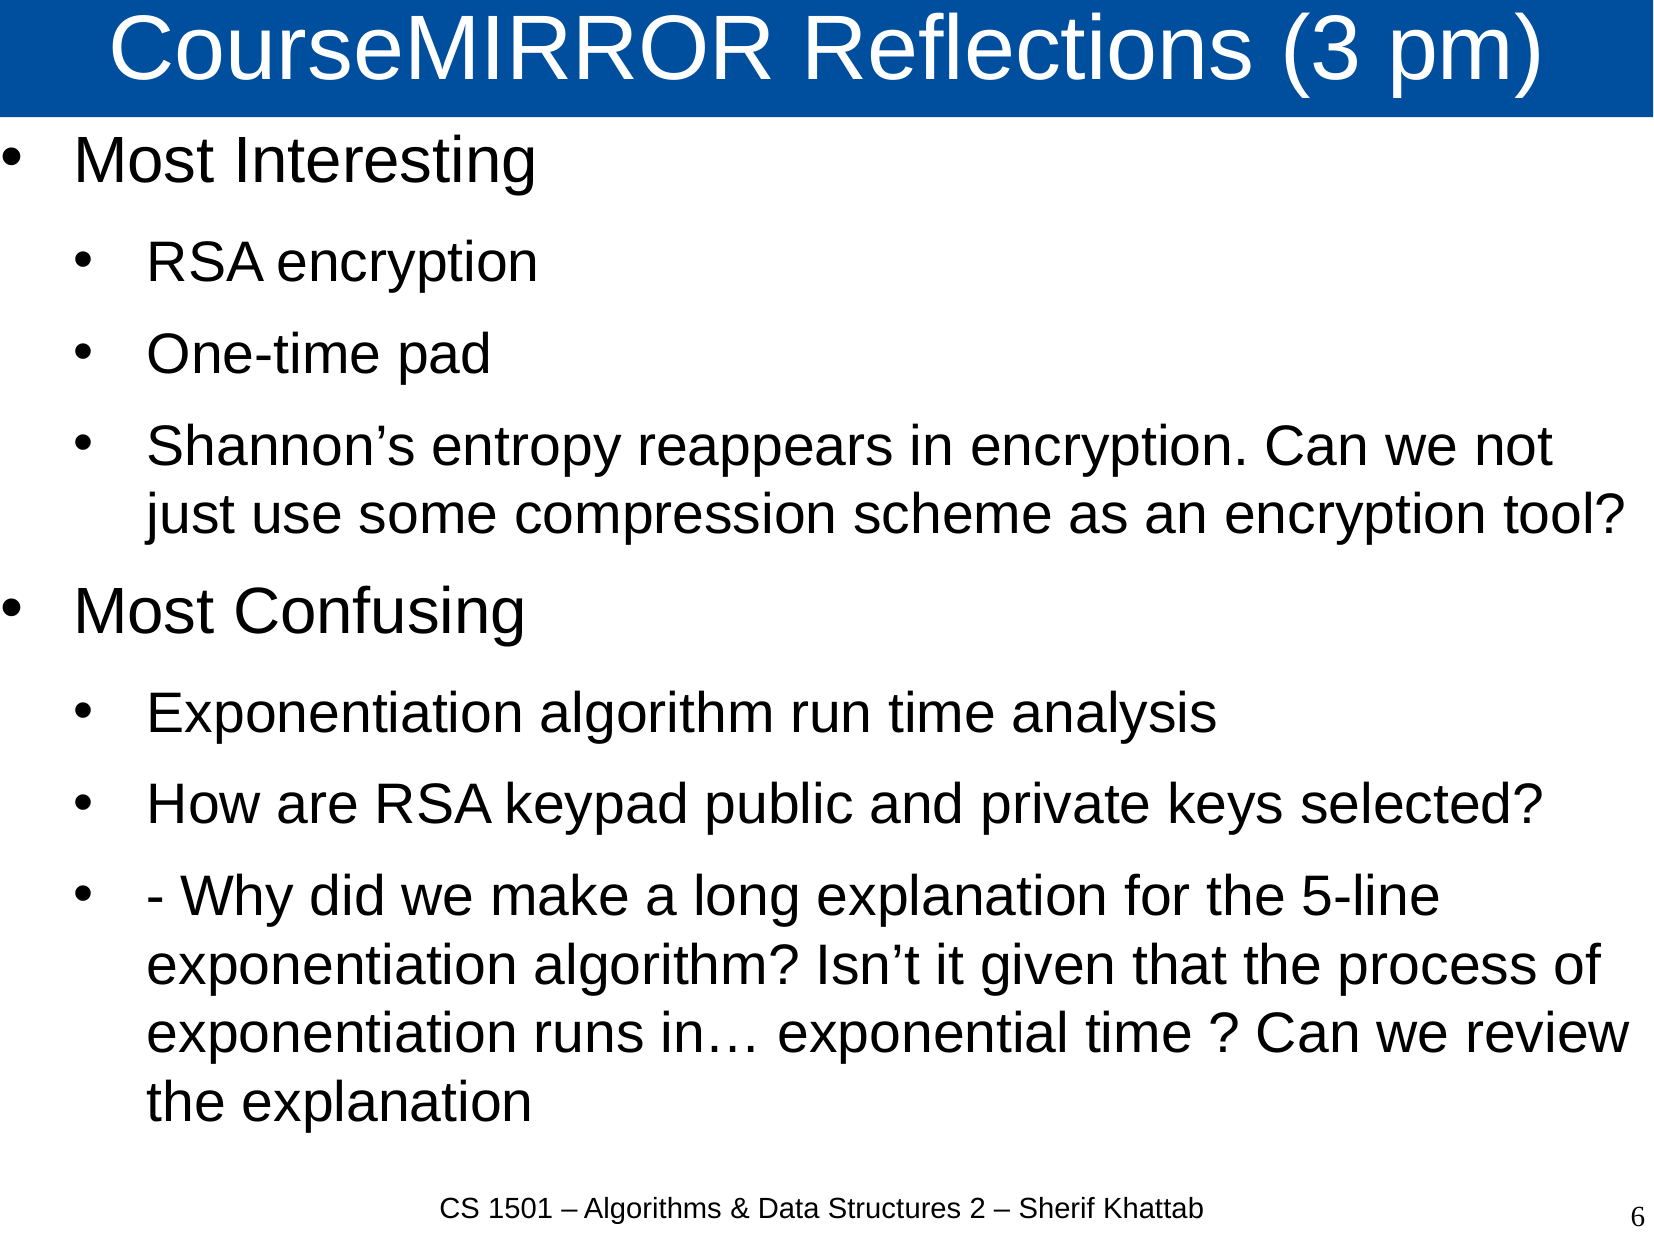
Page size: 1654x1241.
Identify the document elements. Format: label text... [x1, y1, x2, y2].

footer CS 1501 – Algorithms & Data Structures 2 – Sherif Khattab [407, 1191, 1238, 1241]
list Most Interesting RSA encryption One-time pad Shannon’s entropy reappears in encryption. Can we not just use some compression scheme as an encryption tool? Most Confusing Exponentiation algorithm run time analysis How are RSA keypad public and private keys selected? - Why did we make a long explanation for the 5-line exponentiation algorithm? Isn’t it given that the process of exponentiation runs in… exponential time ? Can we review the explanation [0, 117, 1654, 1195]
title CourseMIRROR Reflections (3 pm) [0, 0, 1654, 117]
slide_number 6 [1265, 1199, 1646, 1241]
